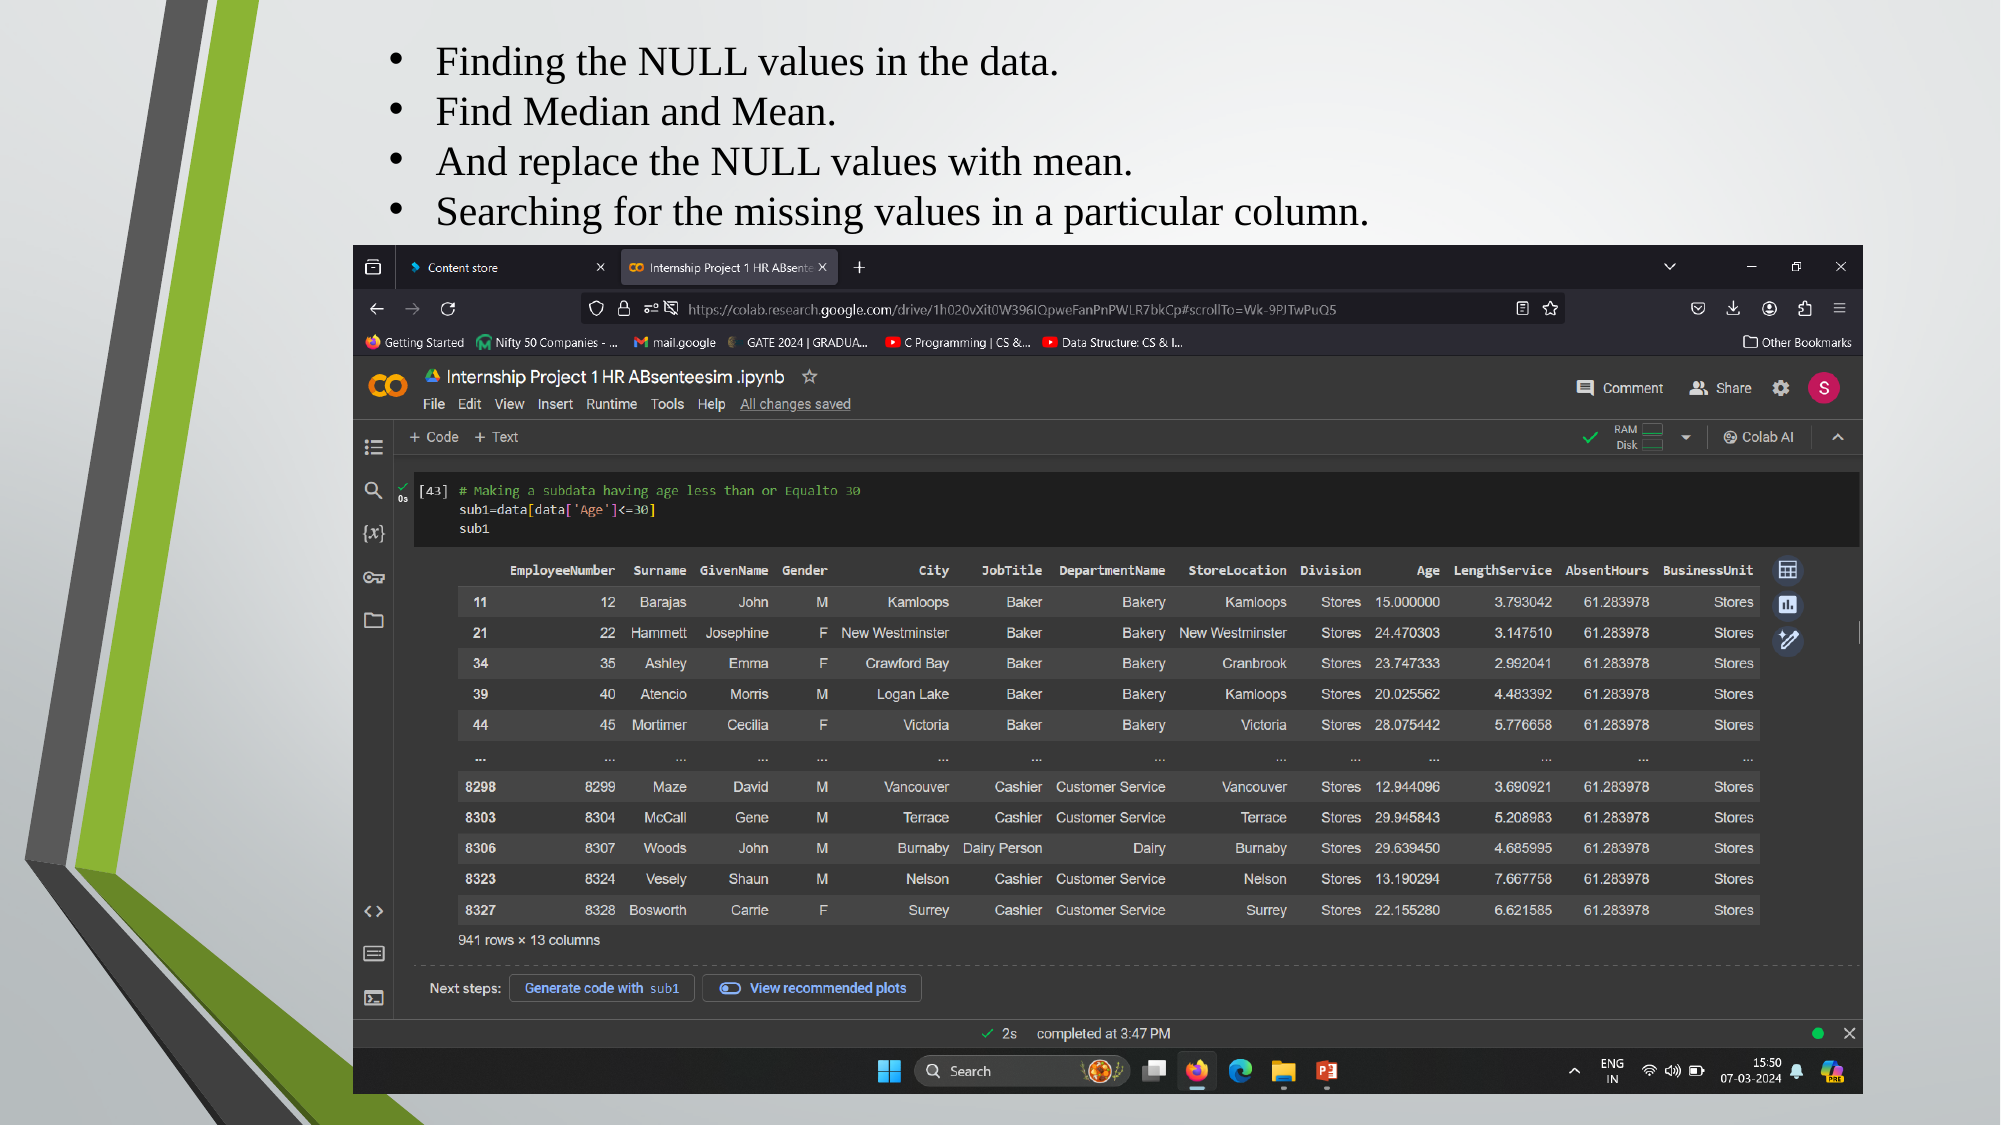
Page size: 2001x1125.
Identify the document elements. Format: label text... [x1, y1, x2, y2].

text_box Finding the NULL values in the data. Find Median and Mean. And replace the NULL values with mean. Searching for the missing values in a particular column. [373, 26, 1795, 242]
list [353, 244, 1863, 1095]
